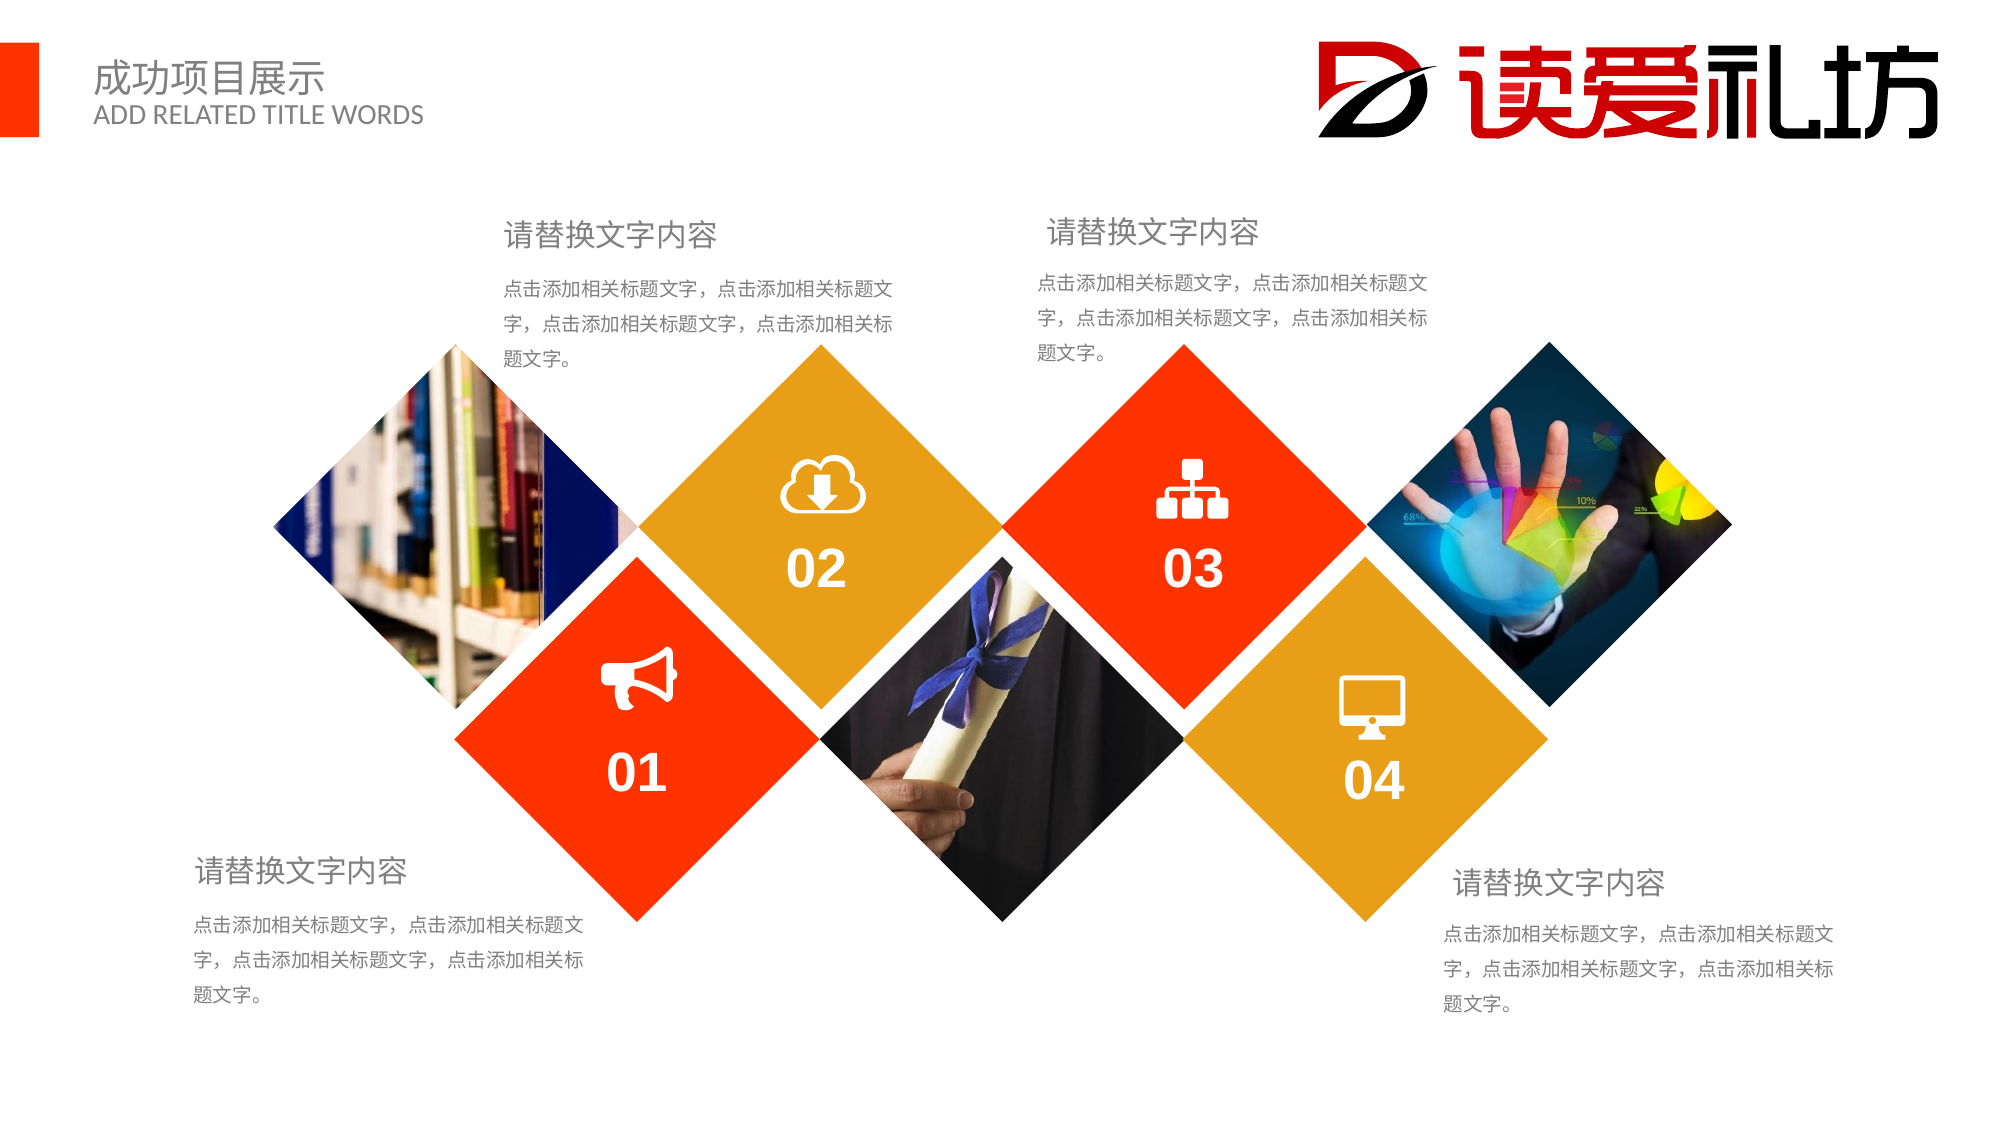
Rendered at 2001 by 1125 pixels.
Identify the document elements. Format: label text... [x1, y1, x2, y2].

text_box [601, 646, 678, 711]
text_box 请替换文字内容 [179, 844, 424, 896]
text_box 点击添加相关标题文字，点击添加相关标题文字，点击添加相关标题文字，点击添加相关标题文字。 [178, 893, 608, 1014]
text_box 请替换文字内容 [1031, 205, 1275, 258]
text_box 04 [1296, 736, 1452, 819]
text_box 点击添加相关标题文字，点击添加相关标题文字，点击添加相关标题文字，点击添加相关标题文字。 [1428, 902, 1859, 1023]
text_box [638, 378, 1003, 710]
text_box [1318, 41, 1938, 140]
text_box [1182, 556, 1549, 923]
text_box 点击添加相关标题文字，点击添加相关标题文字，点击添加相关标题文字，点击添加相关标题文字。 [1022, 251, 1452, 372]
text_box [1366, 341, 1733, 708]
text_box [454, 556, 819, 923]
text_box 点击添加相关标题文字，点击添加相关标题文字，点击添加相关标题文字，点击添加相关标题文字。 [488, 257, 918, 378]
text_box 03 [1115, 524, 1272, 607]
text_box [819, 556, 1184, 923]
text_box [1339, 675, 1406, 736]
text_box [1156, 458, 1229, 519]
text_box [272, 344, 638, 710]
text_box [1001, 372, 1367, 710]
text_box [780, 454, 866, 514]
text_box 02 [738, 524, 895, 607]
text_box 请替换文字内容 [488, 208, 733, 260]
text_box 01 [558, 728, 715, 811]
text_box 请替换文字内容 [1437, 857, 1682, 909]
